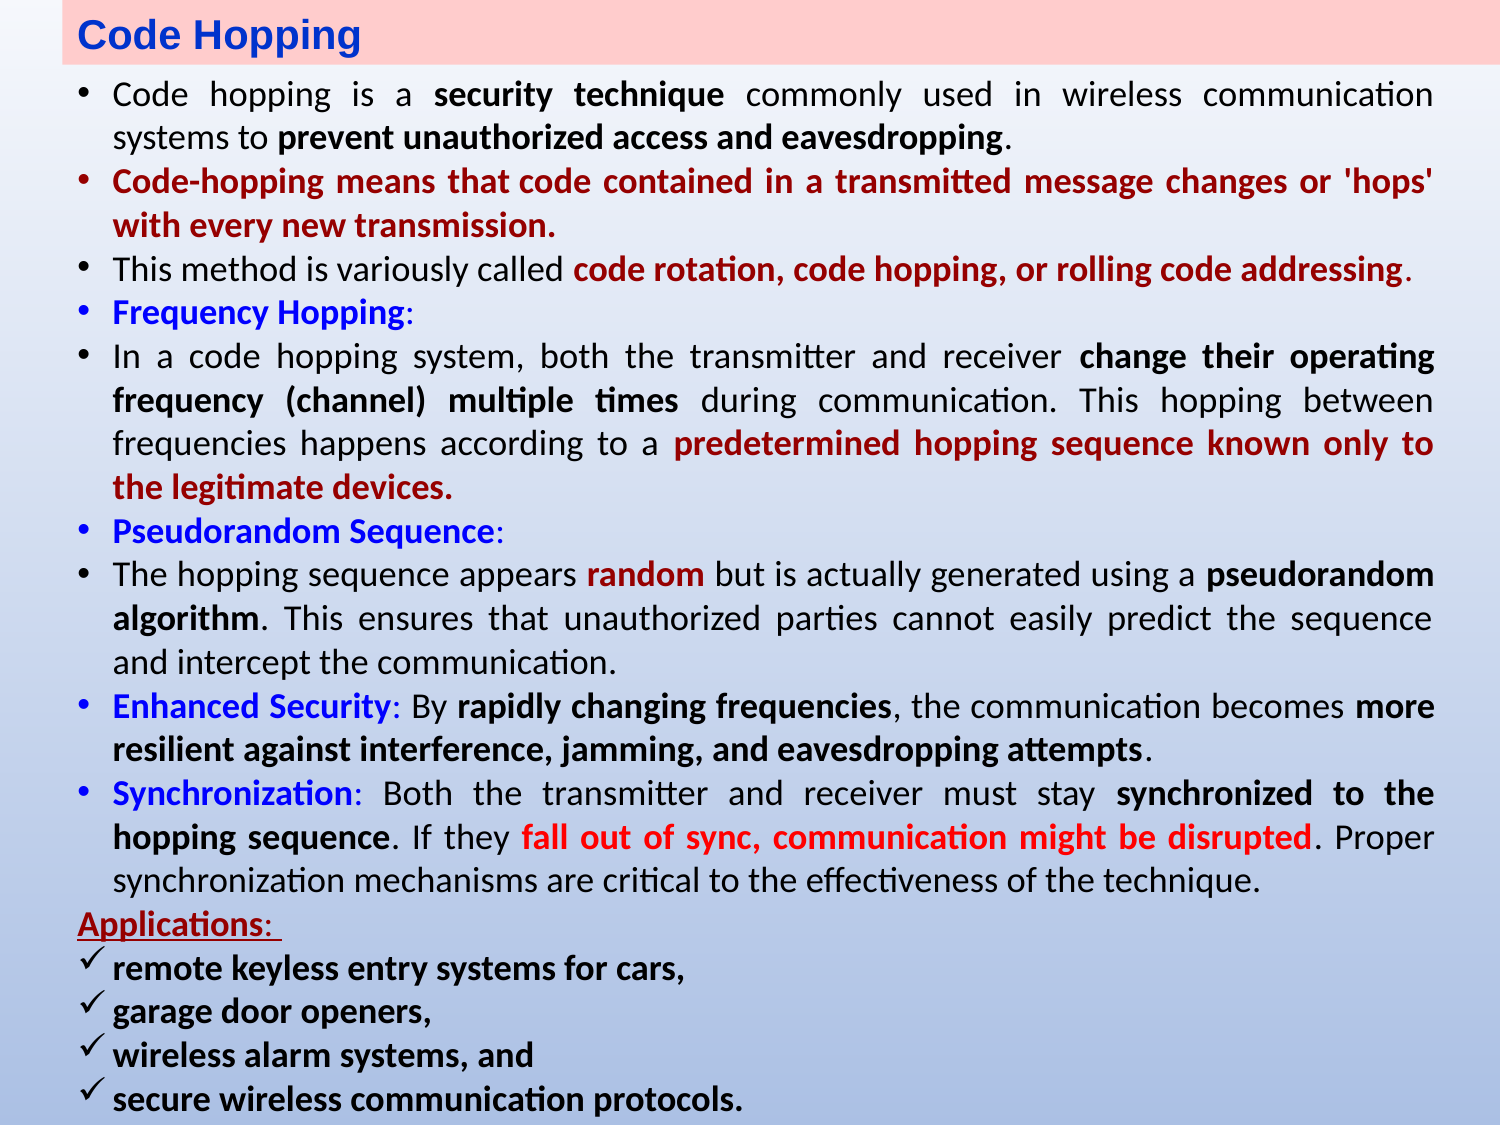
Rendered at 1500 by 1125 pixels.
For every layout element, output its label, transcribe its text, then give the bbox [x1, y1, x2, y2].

text_box Code hopping is a security technique commonly used in wireless communication systems to prevent unauthorized access and eavesdropping. Code-hopping means that code contained in a transmitted message changes or 'hops' with every new transmission. This method is variously called code rotation, code hopping, or rolling code addressing. Frequency Hopping: In a code hopping system, both the transmitter and receiver change their operating frequency (channel) multiple times during communication. This hopping between frequencies happens according to a predetermined hopping sequence known only to the legitimate devices. Pseudorandom Sequence: The hopping sequence appears random but is actually generated using a pseudorandom algorithm. This ensures that unauthorized parties cannot easily predict the sequence and intercept the communication. Enhanced Security: By rapidly changing frequencies, the communication becomes more resilient against interference, jamming, and eavesdropping attempts. Synchronization: Both the transmitter and receiver must stay synchronized to the hopping sequence. If they fall out of sync, communication might be disrupted. Proper synchronization mechanisms are critical to the effectiveness of the technique. Applications: remote keyless entry systems for cars, garage door openers, wireless alarm systems, and secure wireless communication protocols. [62, 65, 1450, 1125]
text_box Code Hopping [62, 0, 1500, 65]
